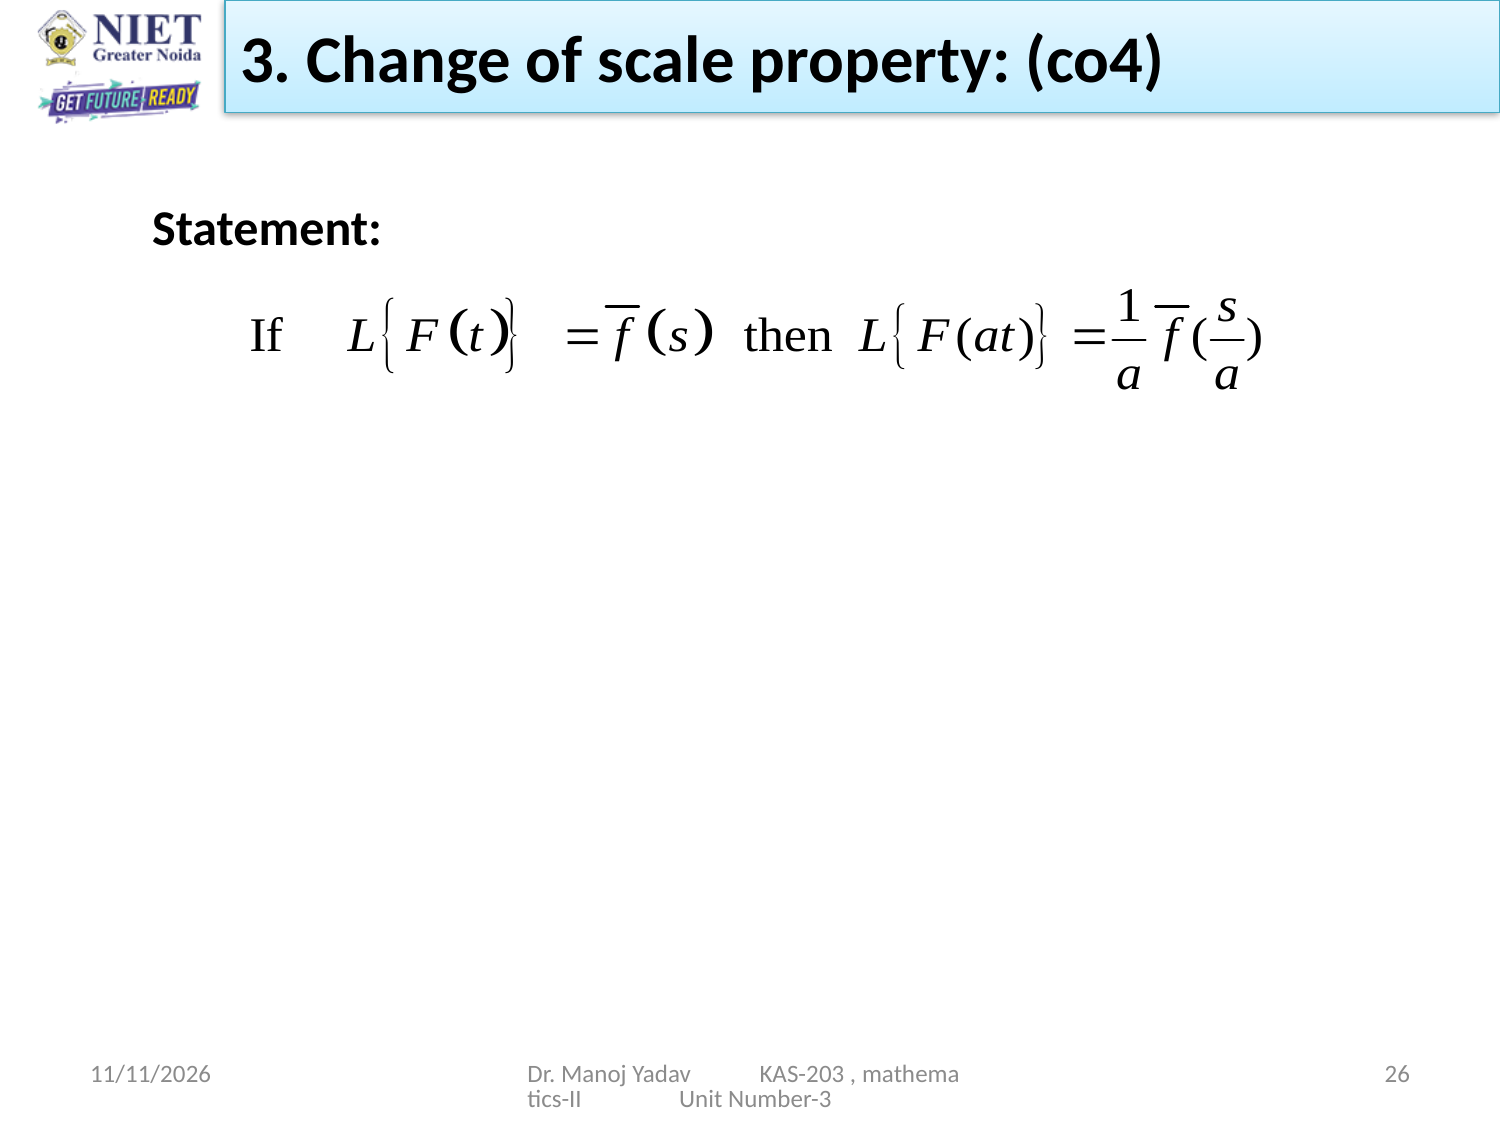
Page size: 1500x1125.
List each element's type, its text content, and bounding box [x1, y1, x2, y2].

slide_number 05-Jun-21 [75, 1042, 425, 1103]
text_box 3. Change of scale property: (co4) [238, 0, 1500, 113]
slide_number 26 [1074, 1042, 1425, 1103]
picture [0, 0, 238, 135]
text_box Statement: [137, 143, 1350, 489]
footer Dr. Manoj Yadav KAS-203 , mathematics-II Unit Number-3 [512, 1042, 988, 1103]
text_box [227, 274, 1273, 401]
